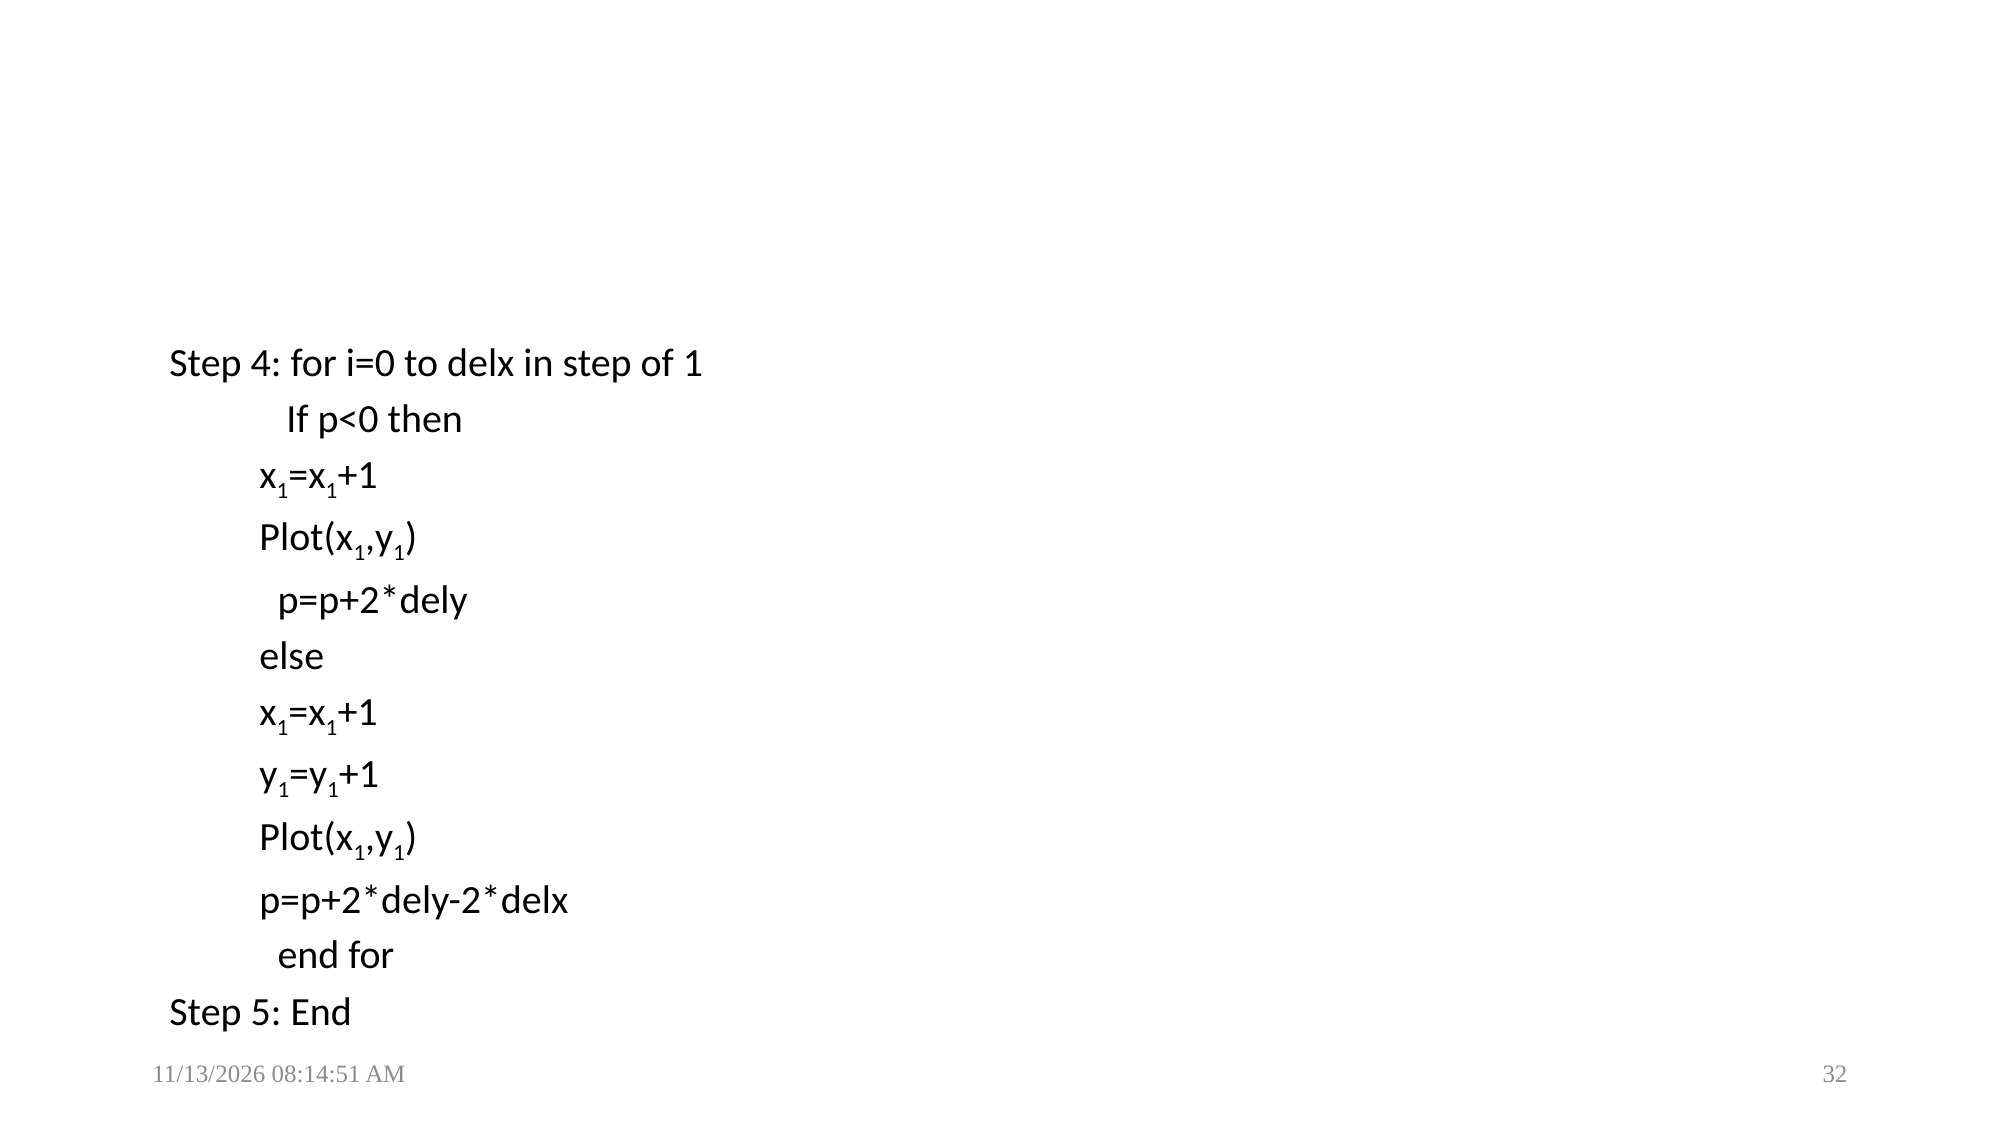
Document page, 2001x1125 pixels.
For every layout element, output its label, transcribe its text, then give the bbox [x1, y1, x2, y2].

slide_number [137, 1042, 588, 1103]
slide_number 32 [1412, 1042, 1863, 1103]
list Step 4: for i=0 to delx in step of 1 If p<0 then x1=x1+1 Plot(x1,y1) p=p+2*dely else x1=x1+1 y1=y1+1 Plot(x1,y1) p=p+2*dely-2*delx end for Step 5: End [154, 328, 1880, 1043]
